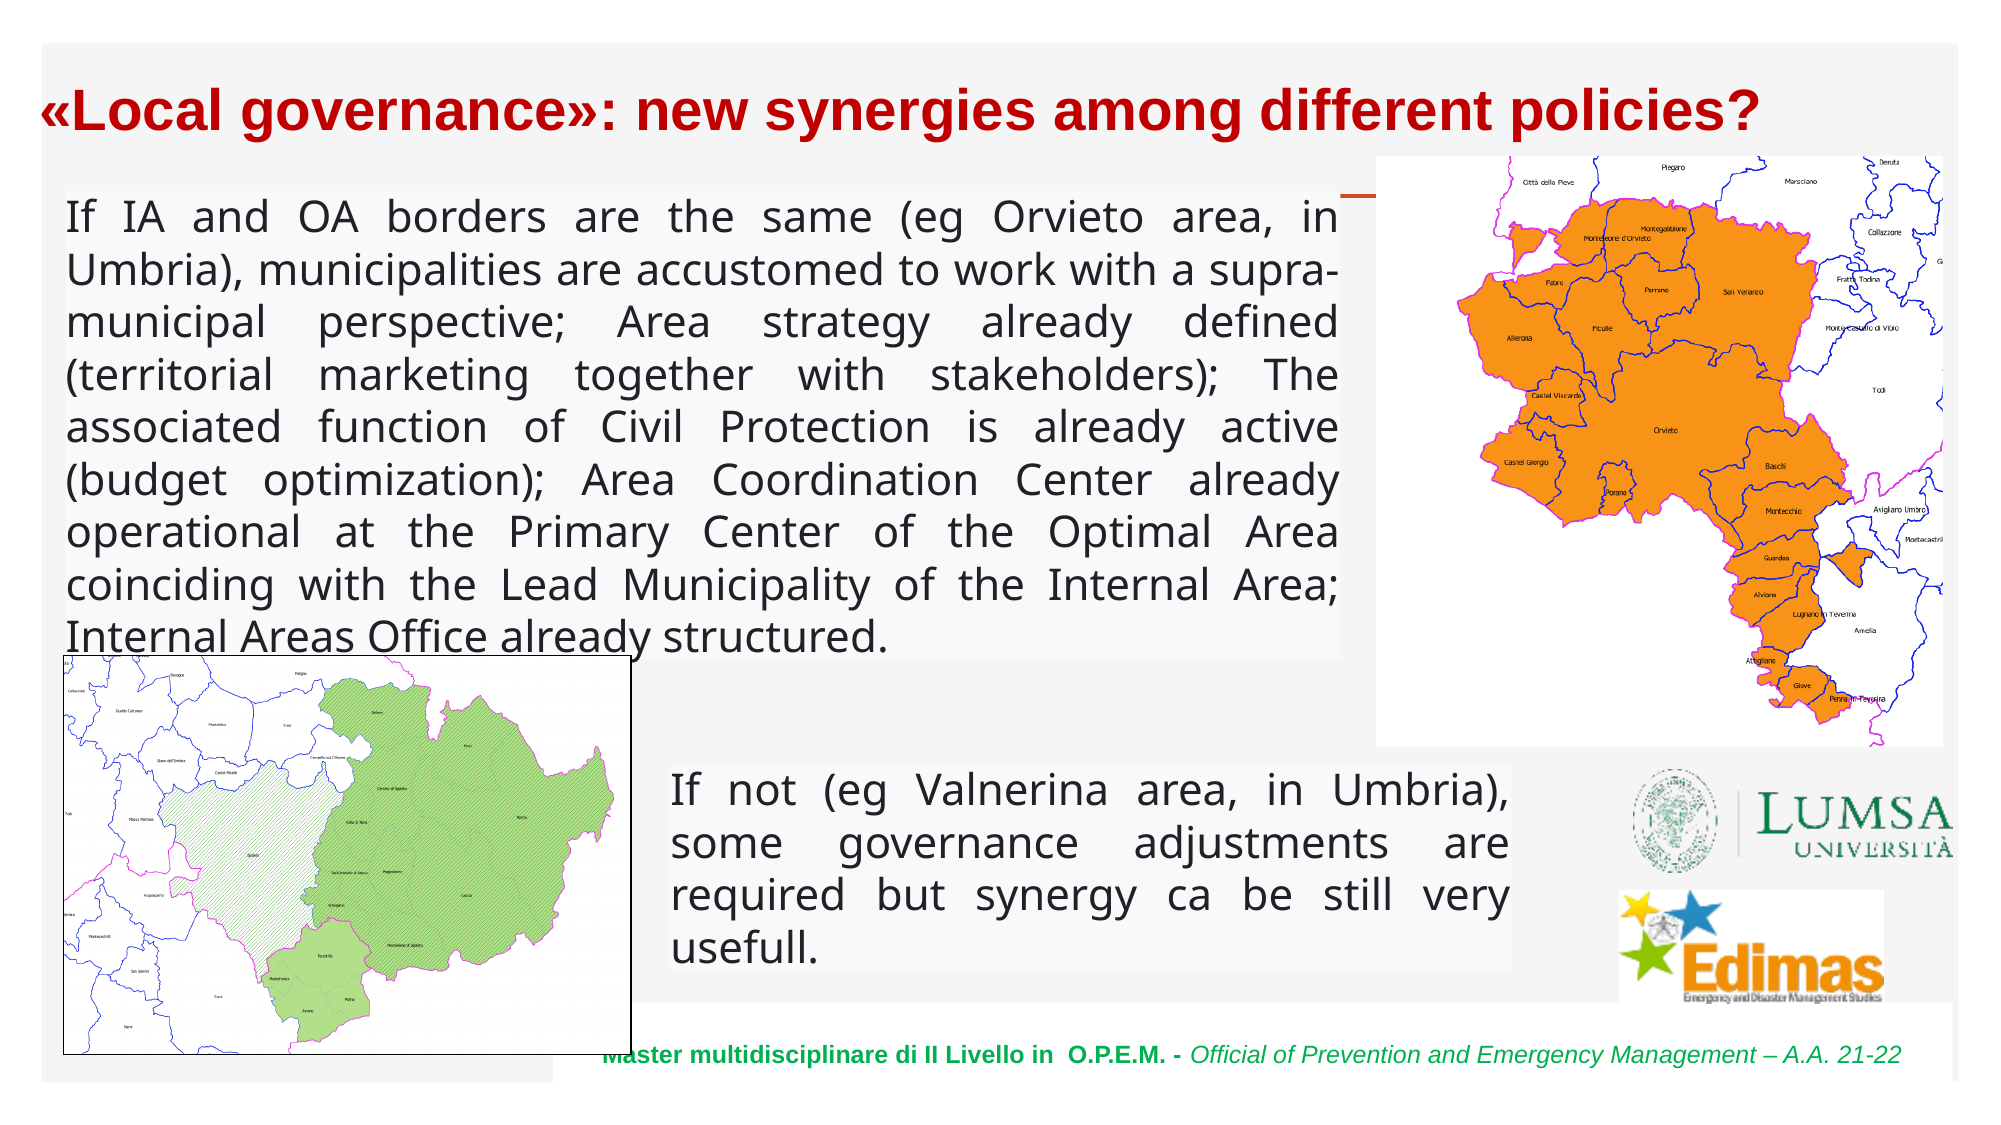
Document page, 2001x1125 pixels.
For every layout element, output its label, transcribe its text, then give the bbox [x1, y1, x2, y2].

picture [64, 656, 631, 1054]
picture [1633, 769, 1953, 873]
text_box If not (eg Valnerina area, in Umbria), some governance adjustments are required but synergy ca be still very usefull. [670, 763, 1511, 970]
picture [1619, 890, 1884, 1004]
picture [1376, 156, 1943, 747]
text_box «Local governance»: new synergies among different policies? [24, 28, 1953, 187]
text_box Master multidisciplinare di II Livello in O.P.E.M. - Official of Prevention and Emergency Management – A.A. 21-22 [552, 1002, 1954, 1106]
text_box If IA and OA borders are the same (eg Orvieto area, in Umbria), municipalities are accustomed to work with a supra-municipal perspective; Area strategy already defined (territorial marketing together with stakeholders); The associated function of Civil Protection is already active (budget optimization); Area Coordination Center already operational at the Primary Center of the Optimal Area coinciding with the Lead Municipality of the Internal Area; Internal Areas Office already structured. [65, 190, 1341, 660]
